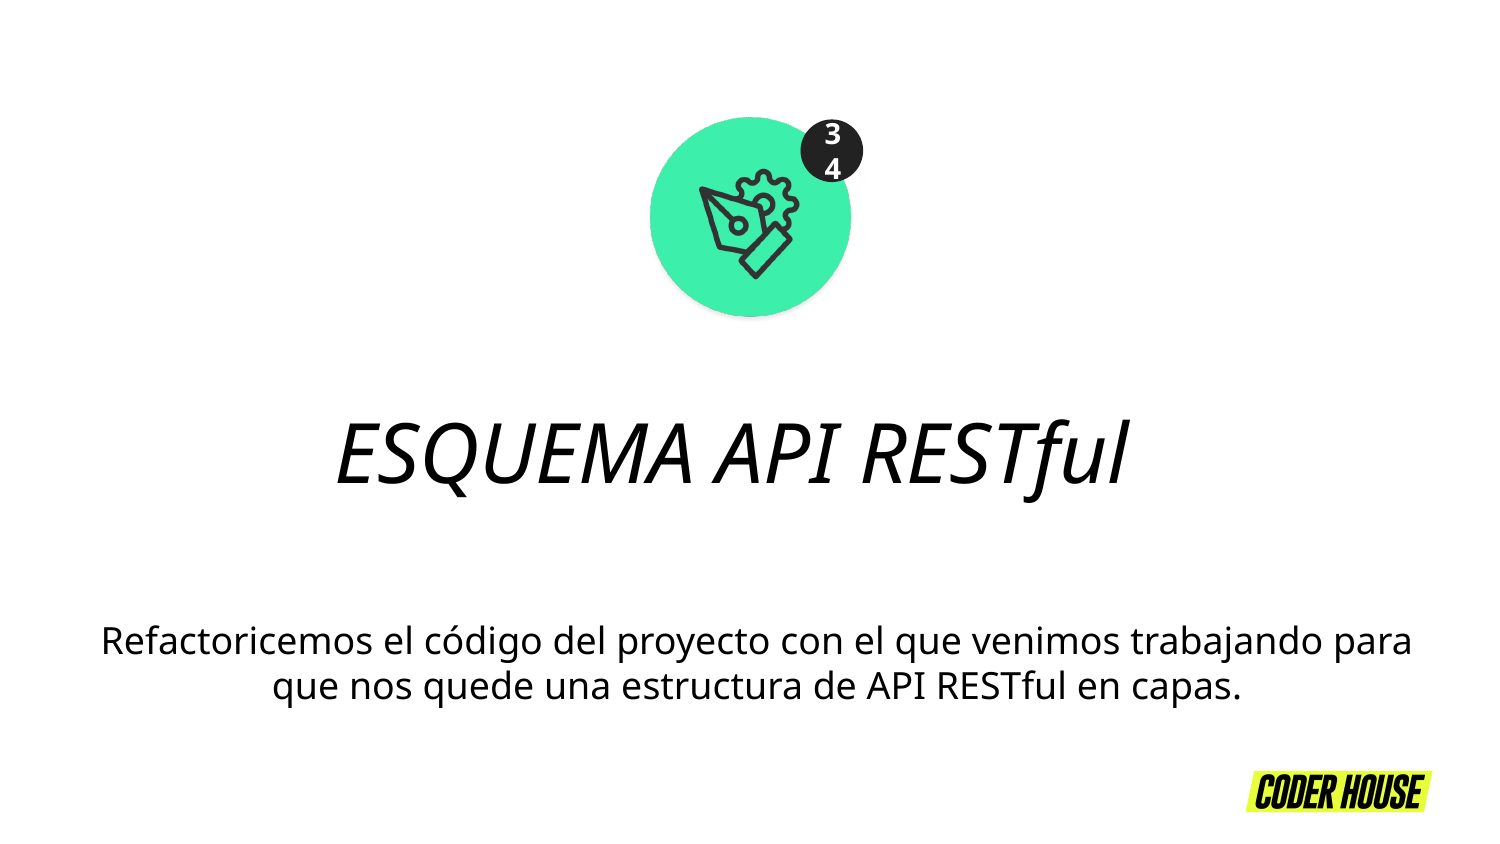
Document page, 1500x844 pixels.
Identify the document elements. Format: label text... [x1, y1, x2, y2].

picture [1241, 764, 1437, 819]
text_box ESQUEMA API RESTful [219, 384, 1246, 547]
text_box Refactoricemos el código del proyecto con el que venimos trabajando para que nos quede una estructura de API RESTful en capas. [0, 601, 1450, 722]
picture [636, 103, 864, 331]
